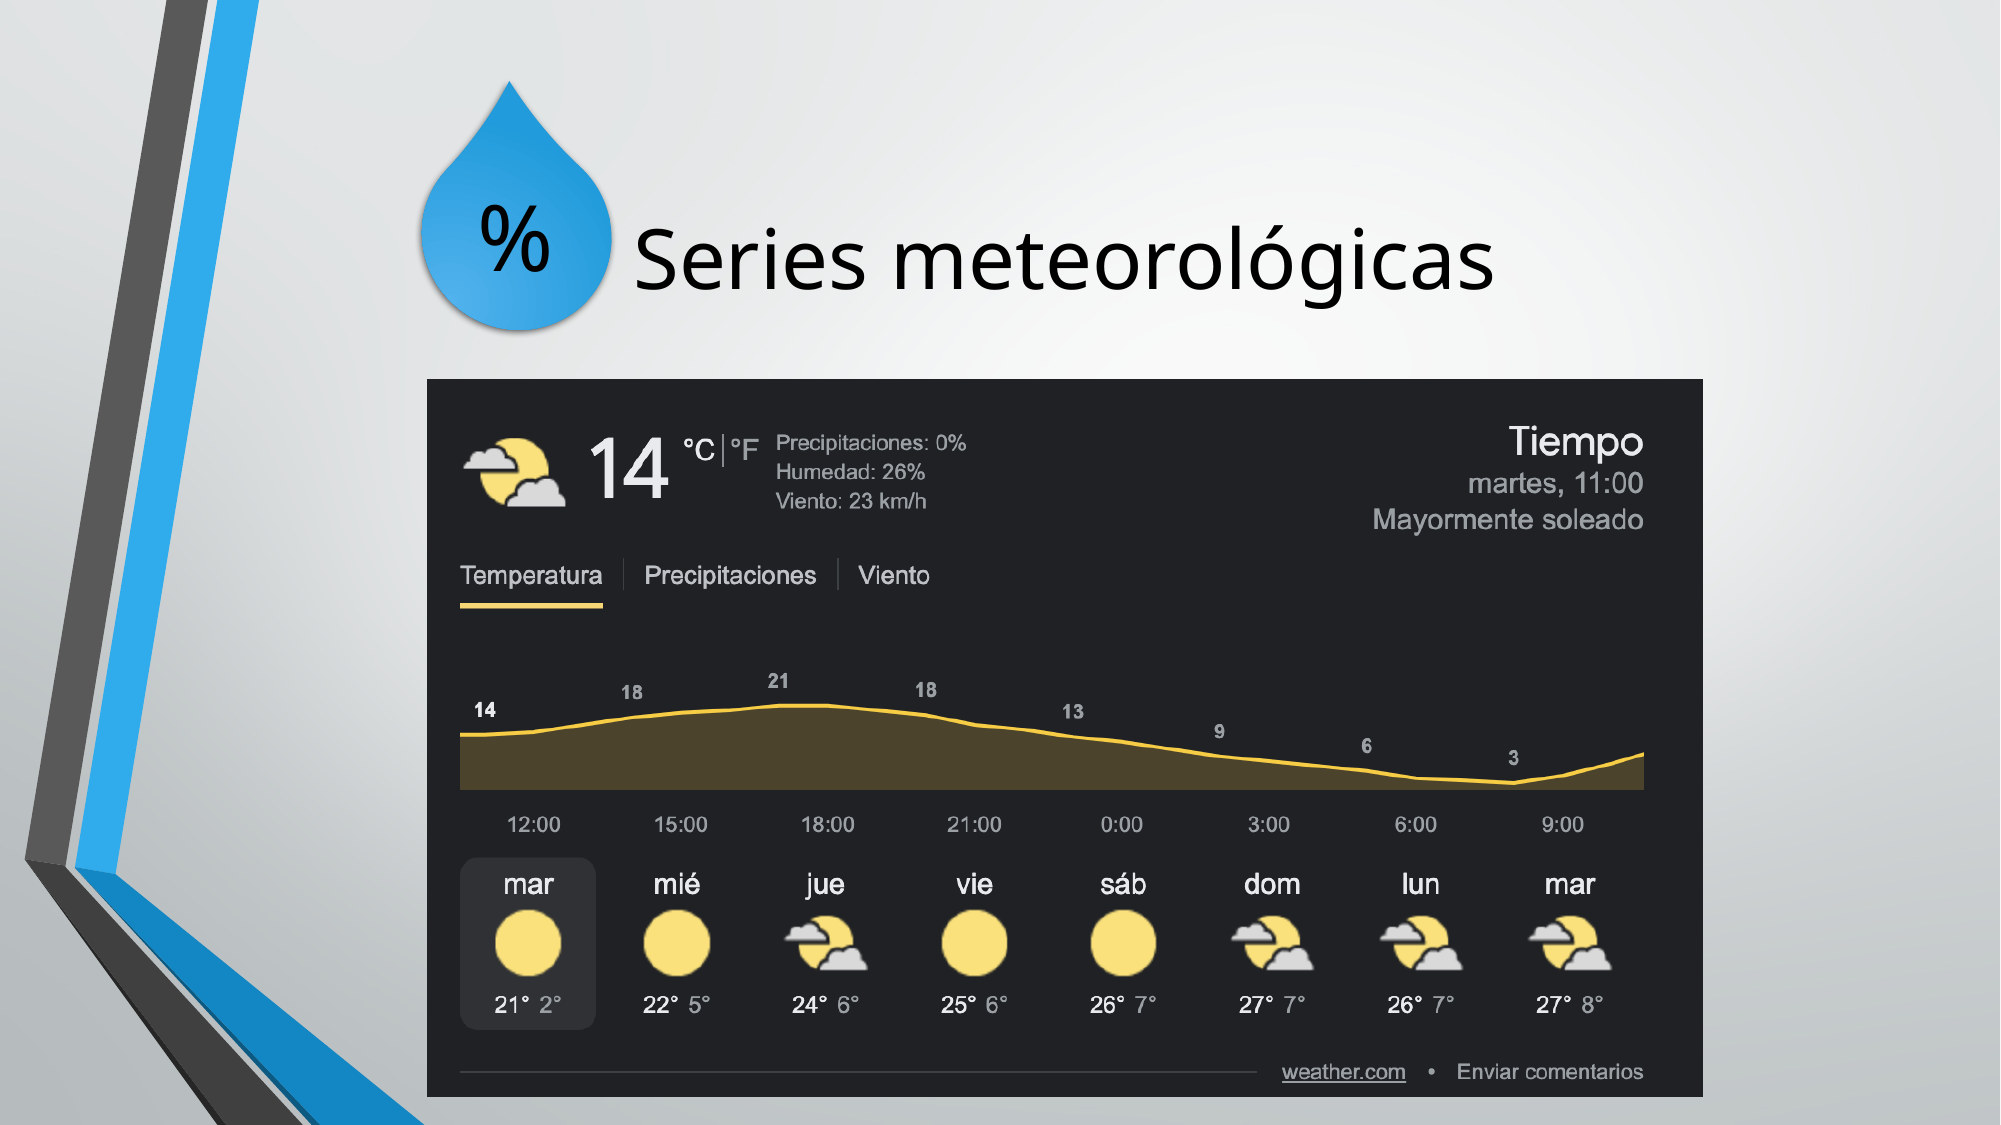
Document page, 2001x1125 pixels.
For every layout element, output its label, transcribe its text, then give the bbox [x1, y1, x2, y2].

title Series meteorológicas [243, 112, 1887, 400]
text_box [420, 141, 631, 329]
picture [427, 379, 1703, 1097]
